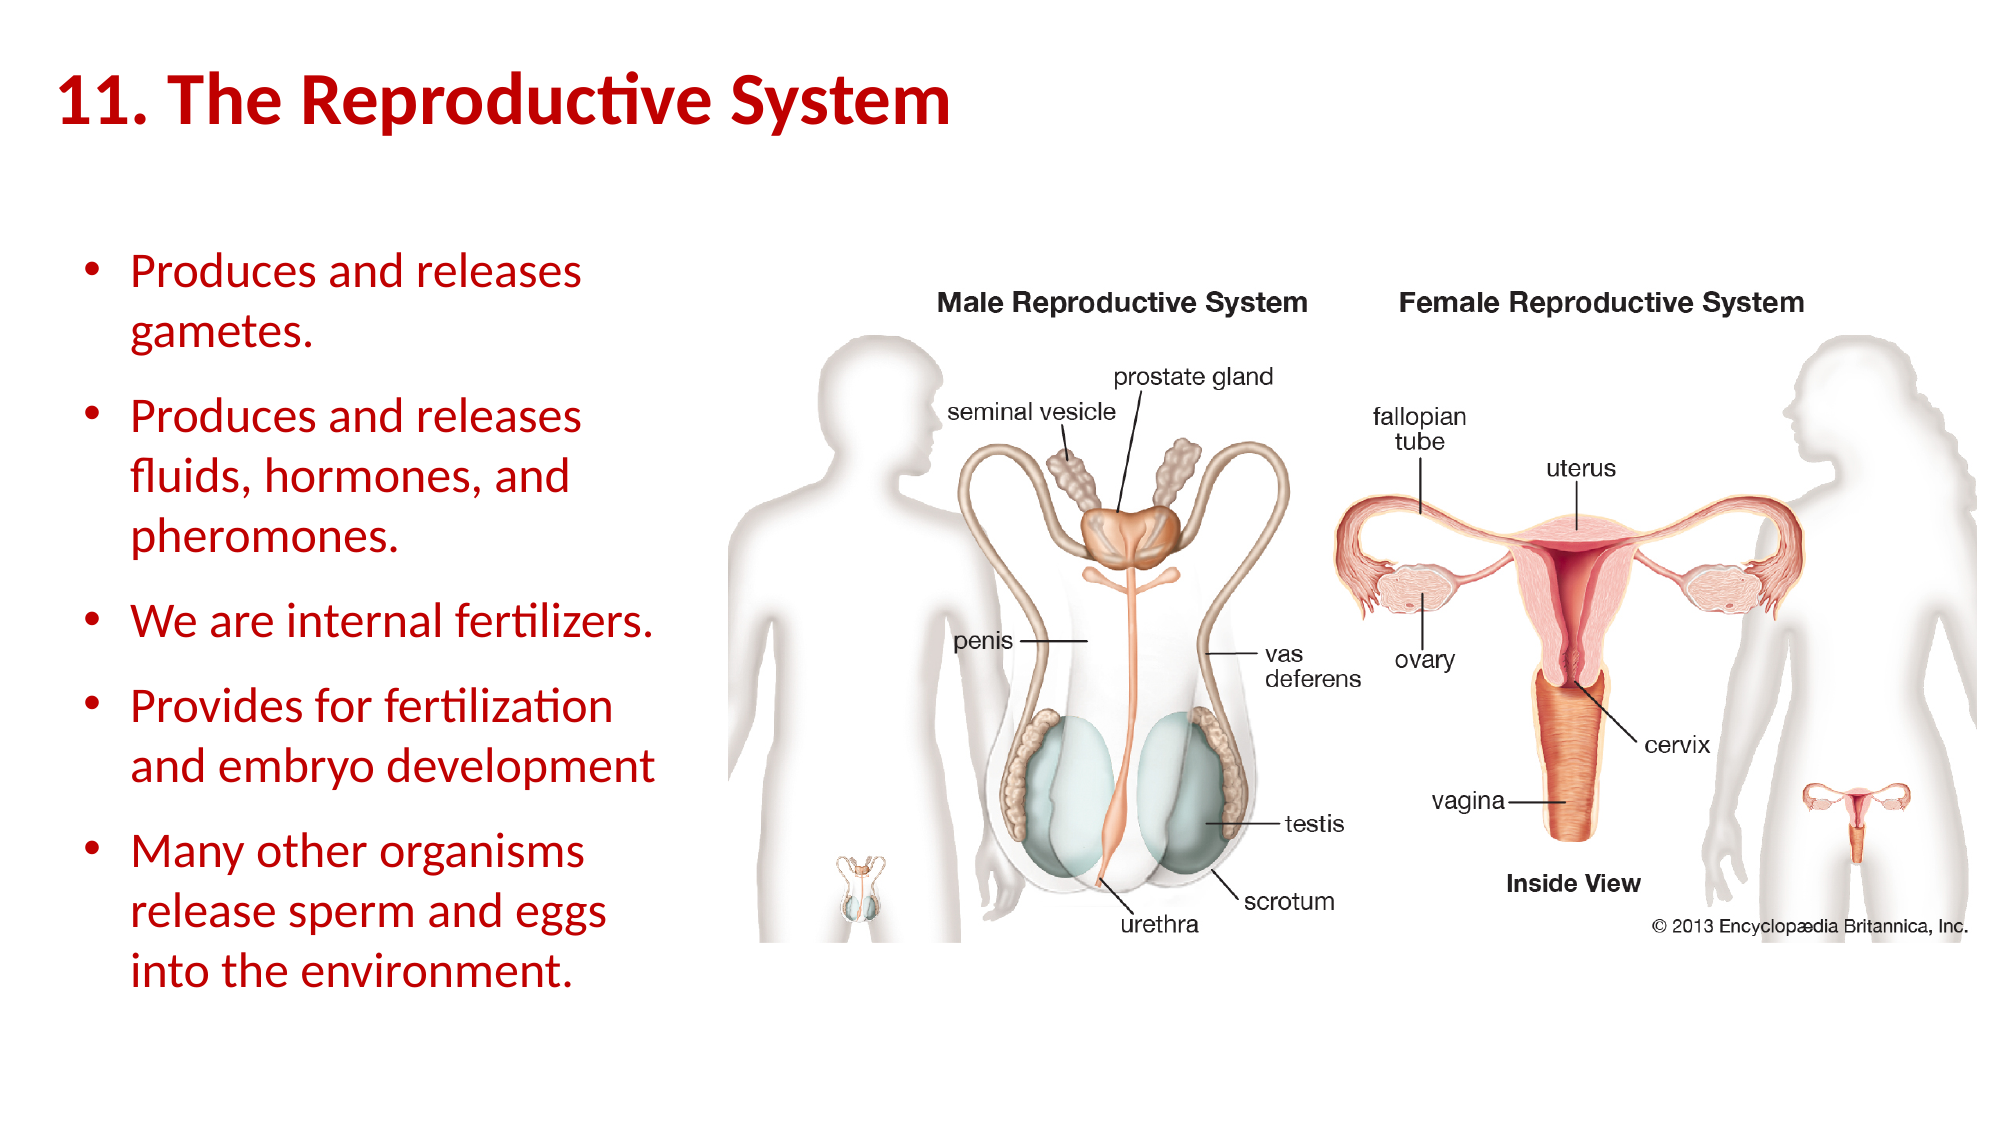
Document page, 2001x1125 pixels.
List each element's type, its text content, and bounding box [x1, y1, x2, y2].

text_box Produces and releases gametes. Produces and releases fluids, hormones, and pheromones. We are internal fertilizers. Provides for fertilization and embryo development Many other organisms release sperm and eggs into the environment. [68, 230, 682, 1013]
picture [726, 274, 1979, 943]
text_box 11. The Reproductive System [39, 41, 978, 148]
